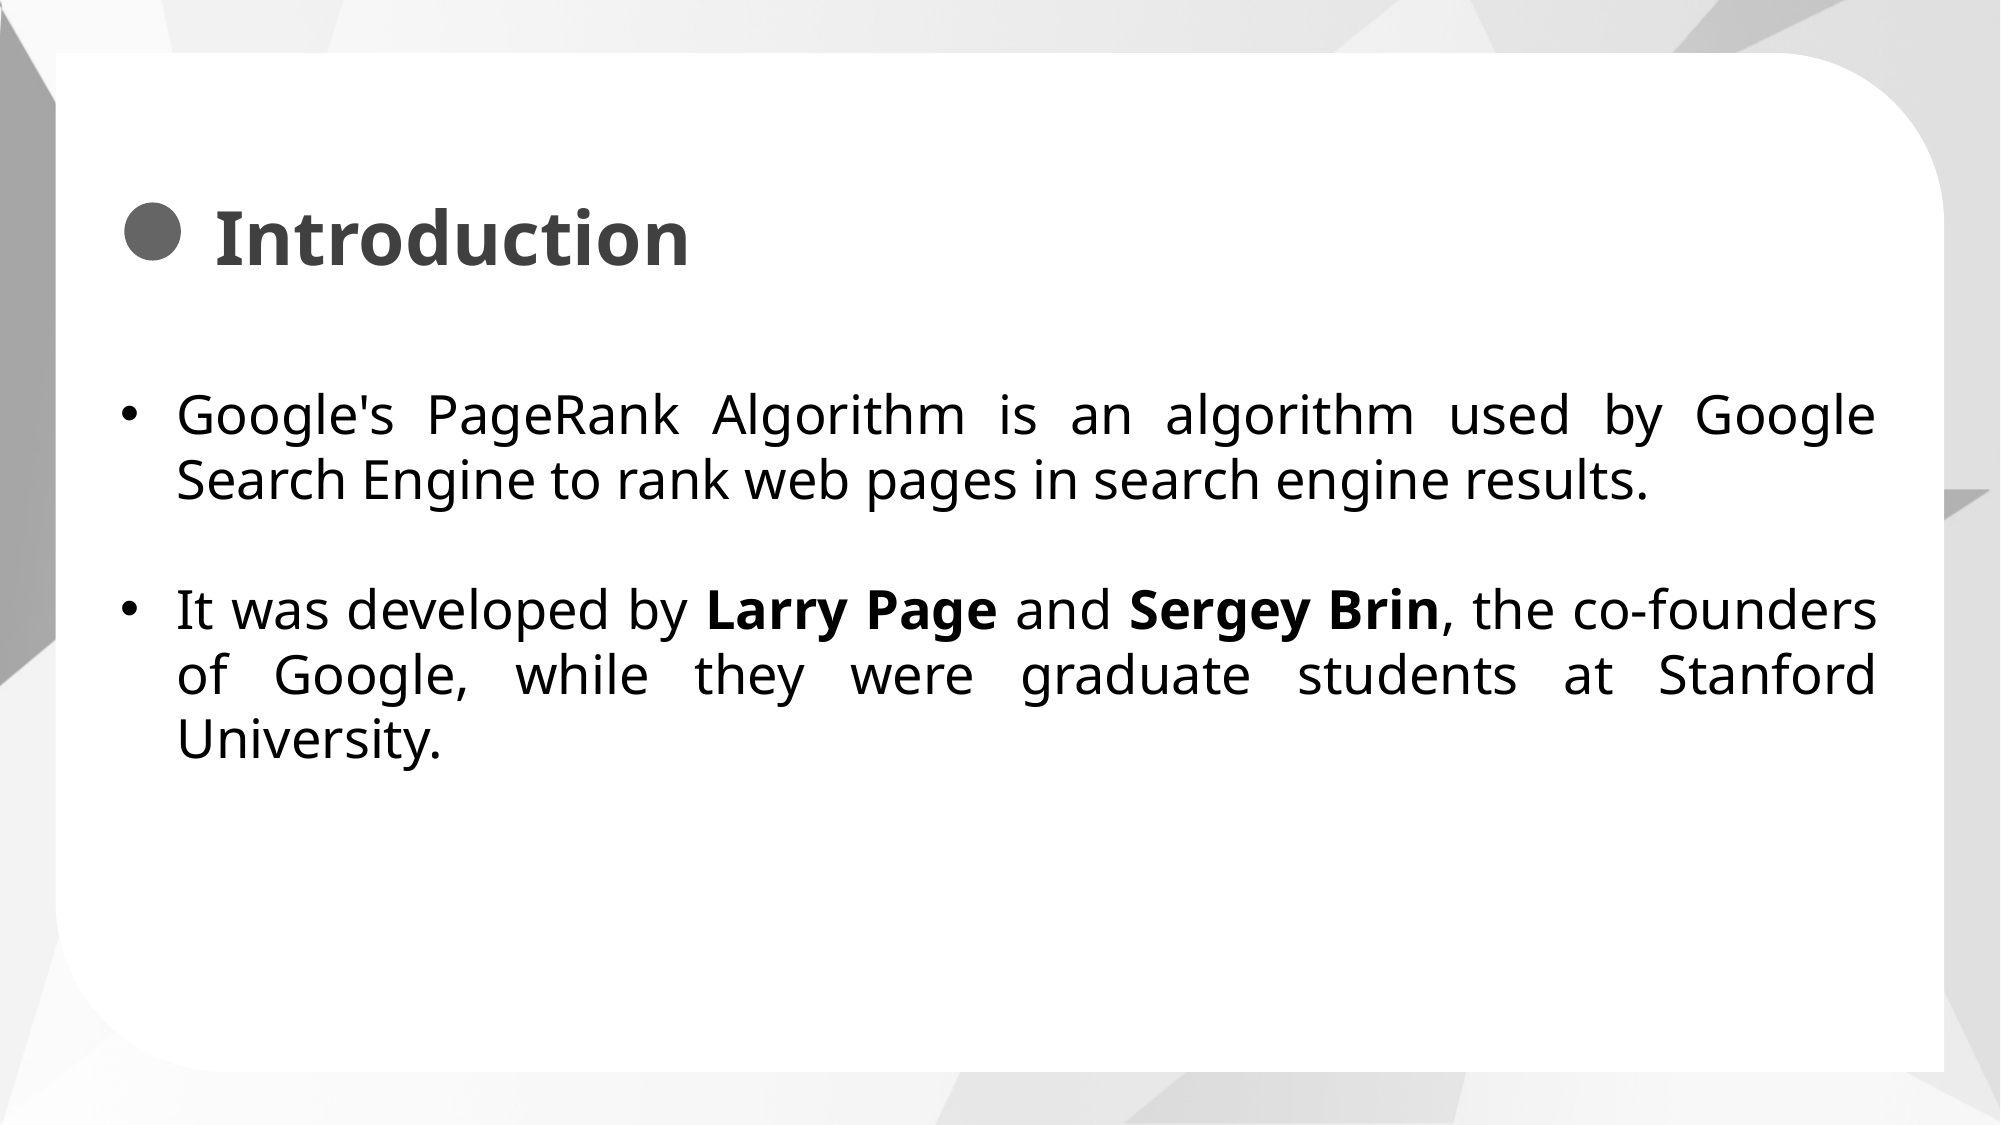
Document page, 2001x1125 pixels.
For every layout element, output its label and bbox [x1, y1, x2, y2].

text_box [55, 52, 1945, 1072]
picture [0, 0, 2001, 1125]
